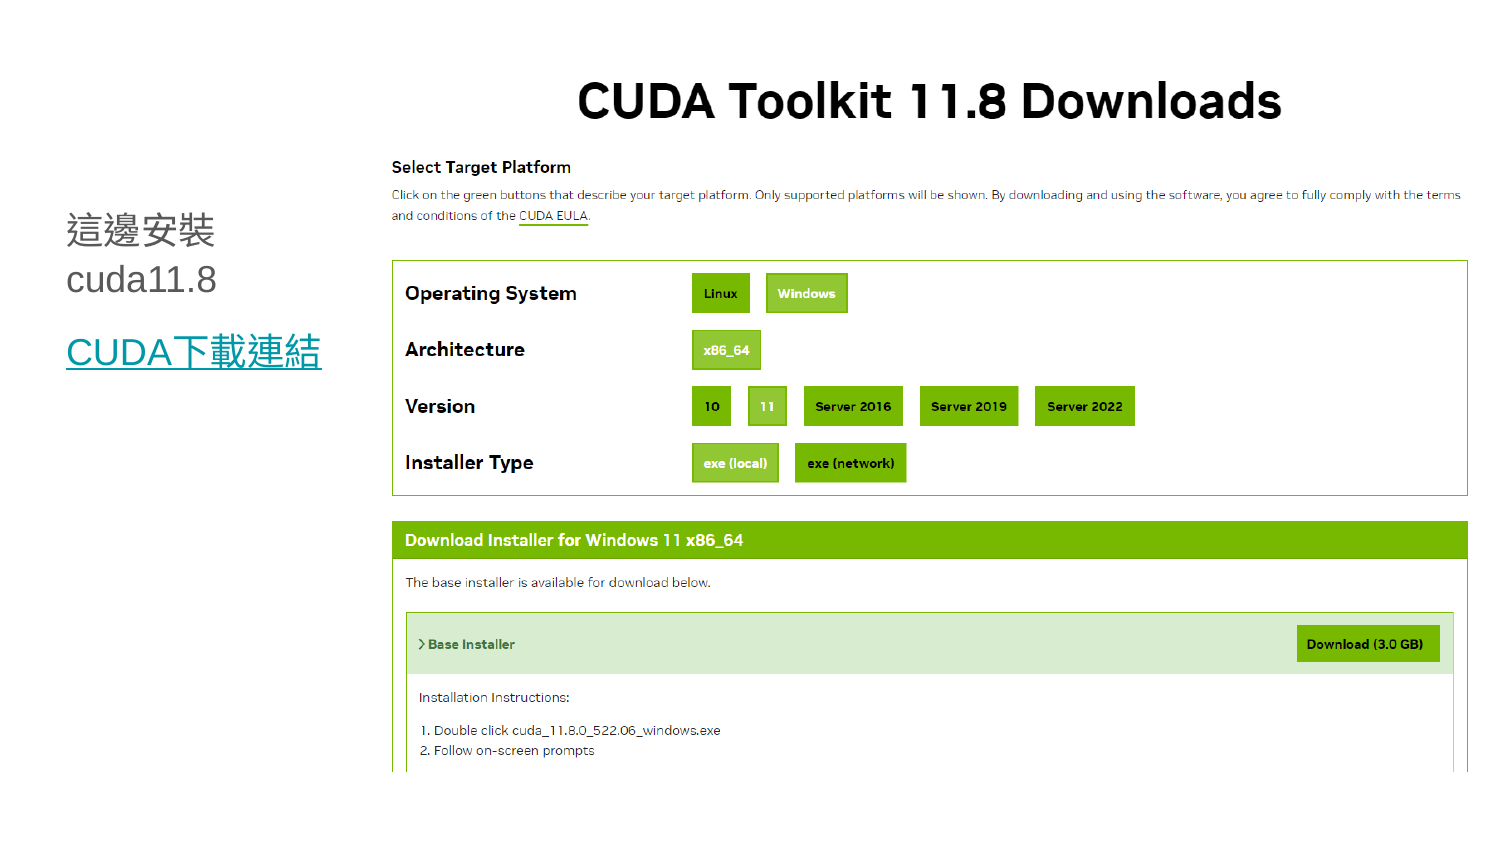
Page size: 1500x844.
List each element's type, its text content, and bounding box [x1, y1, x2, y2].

picture [379, 71, 1488, 773]
list 這邊安裝cuda11.8 CUDA下載連結 [51, 189, 348, 750]
